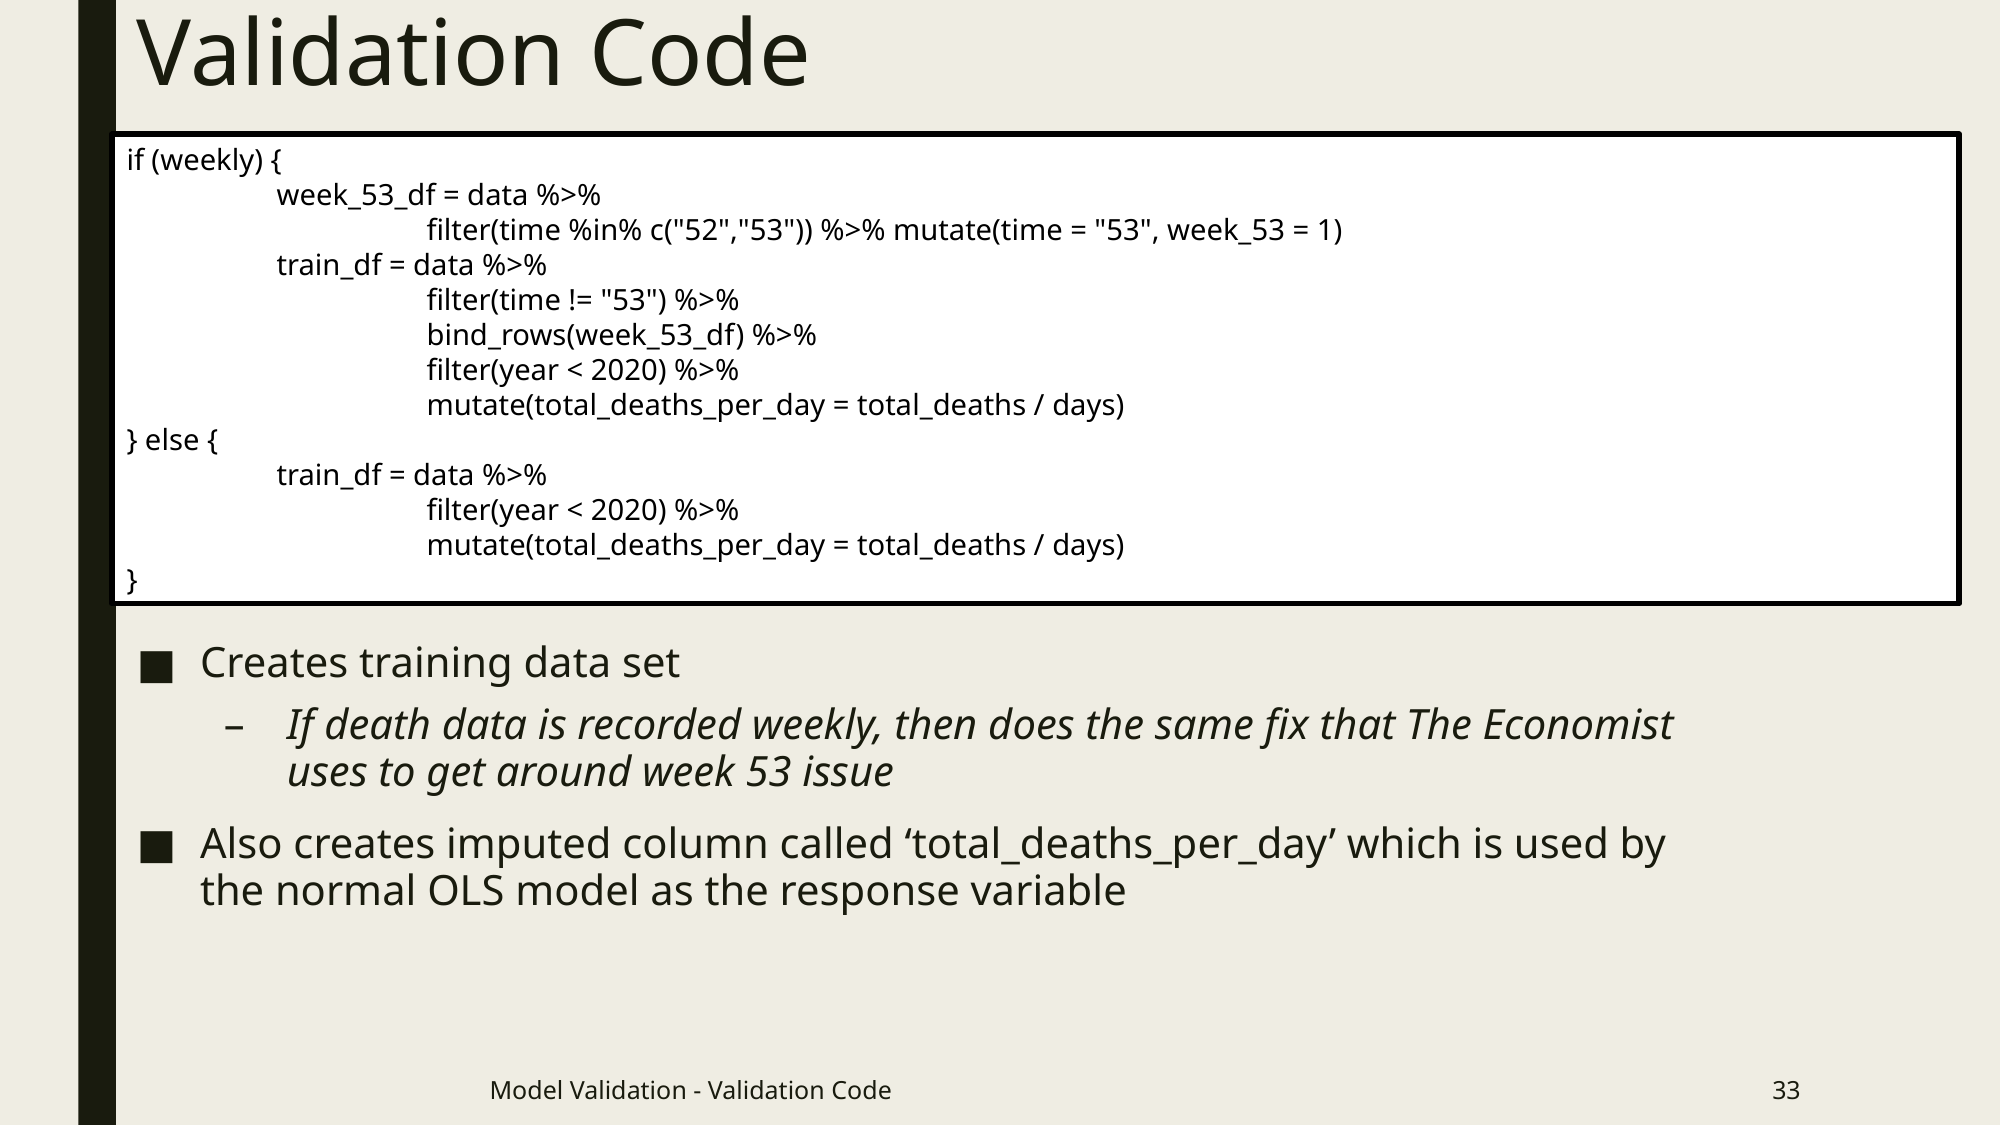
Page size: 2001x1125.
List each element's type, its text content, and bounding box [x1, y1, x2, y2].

slide_number 33 [1553, 1058, 1816, 1125]
footer Model Validation - Validation Code [474, 1058, 1505, 1125]
list Creates training data set If death data is recorded weekly, then does the same fix that The Economist uses to get around week 53 issue Also creates imputed column called ‘total_deaths_per_day’ which is used by the normal OLS model as the response variable [121, 632, 1697, 1092]
title Validation Code [121, 0, 1697, 131]
text_box if (weekly) { week_53_df = data %>% filter(time %in% c("52","53")) %>% mutate(time = "53", week_53 = 1) train_df = data %>% filter(time != "53") %>% bind_rows(week_53_df) %>% filter(year < 2020) %>% mutate(total_deaths_per_day = total_deaths / days) } else { train_df = data %>% filter(year < 2020) %>% mutate(total_deaths_per_day = total_deaths / days) } [109, 131, 1962, 606]
